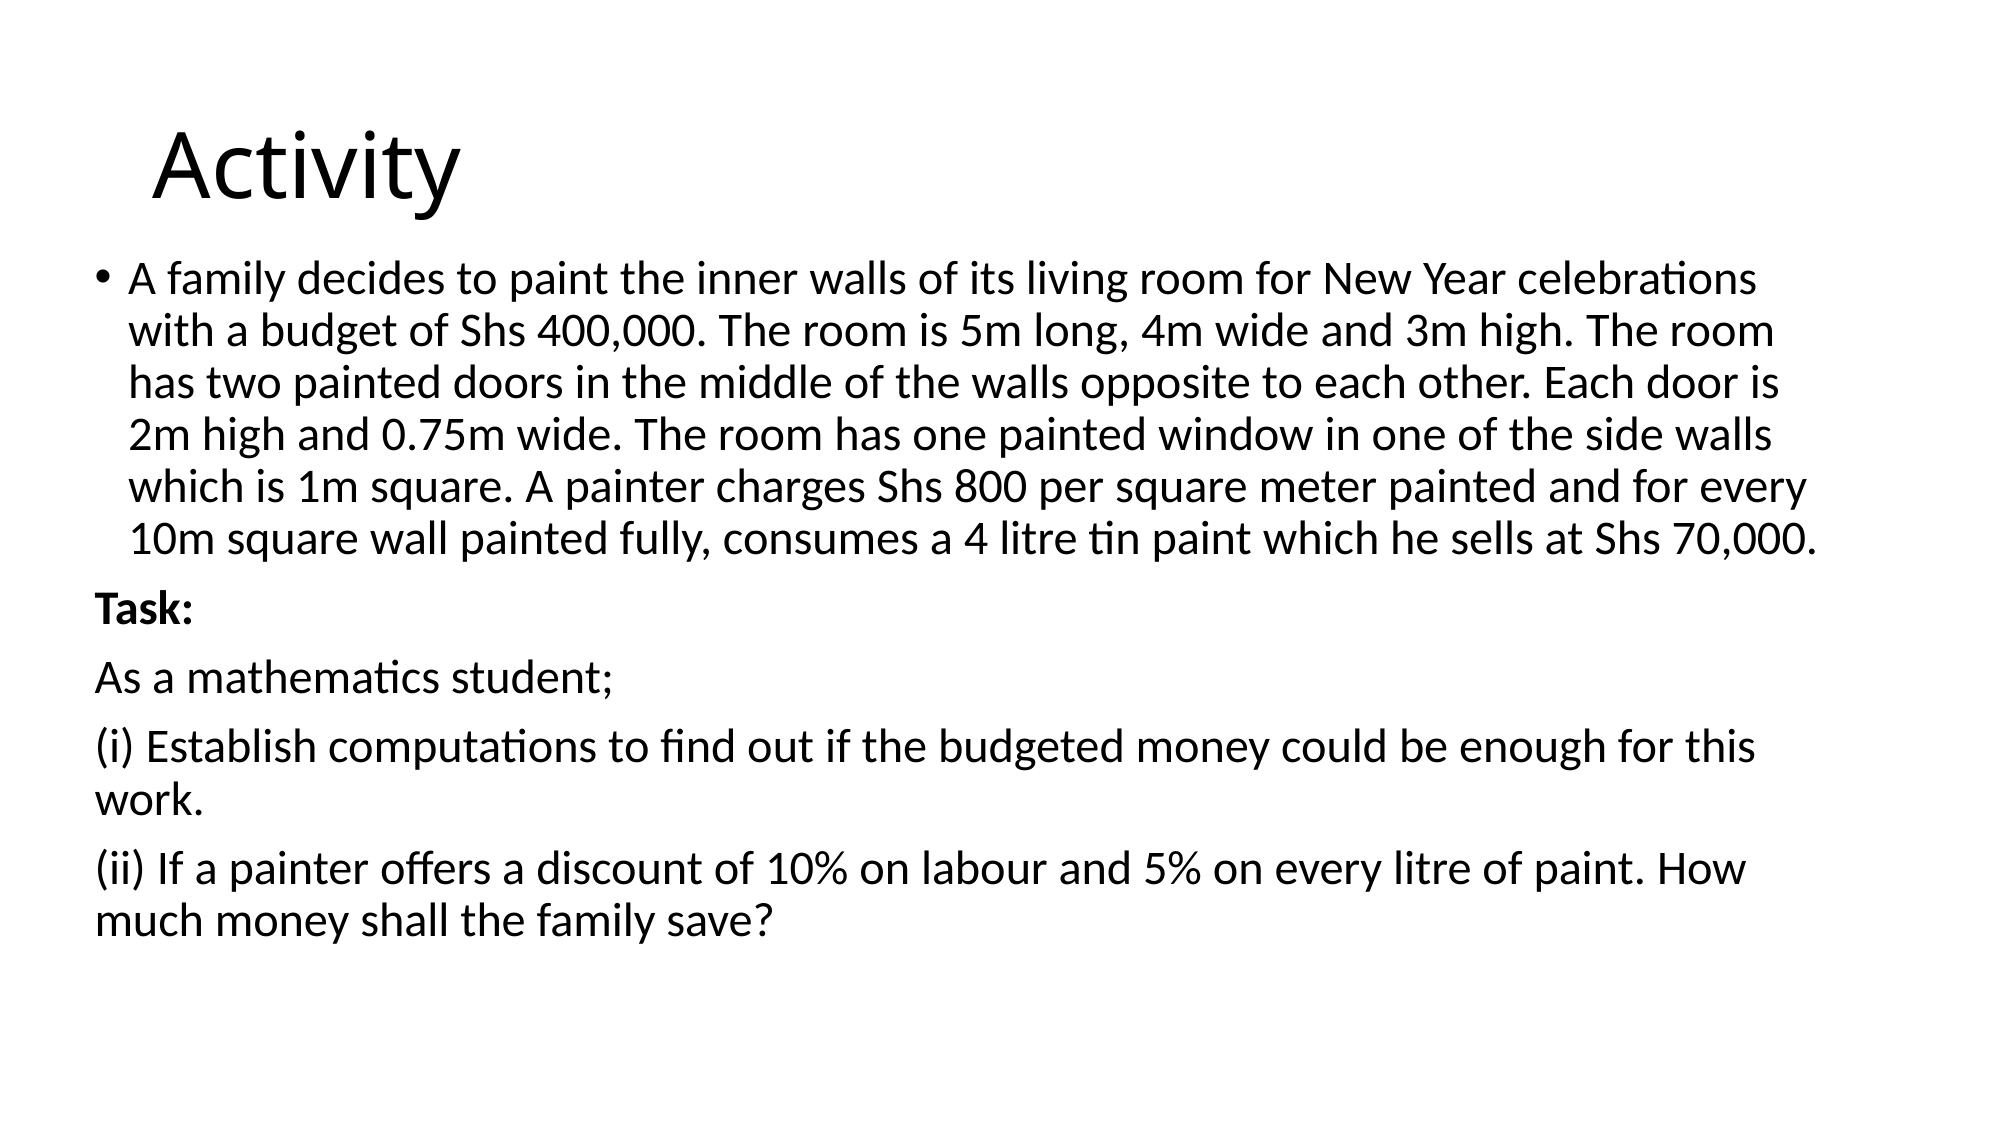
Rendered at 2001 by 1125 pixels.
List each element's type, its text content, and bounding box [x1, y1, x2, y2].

list A family decides to paint the inner walls of its living room for New Year celebrations with a budget of Shs 400,000. The room is 5m long, 4m wide and 3m high. The room has two painted doors in the middle of the walls opposite to each other. Each door is 2m high and 0.75m wide. The room has one painted window in one of the side walls which is 1m square. A painter charges Shs 800 per square meter painted and for every 10m square wall painted fully, consumes a 4 litre tin paint which he sells at Shs 70,000. Task: As a mathematics student; (i) Establish computations to find out if the budgeted money could be enough for this work. (ii) If a painter offers a discount of 10% on labour and 5% on every litre of paint. How much money shall the family save? [79, 245, 1863, 1014]
title Activity [137, 59, 1863, 245]
